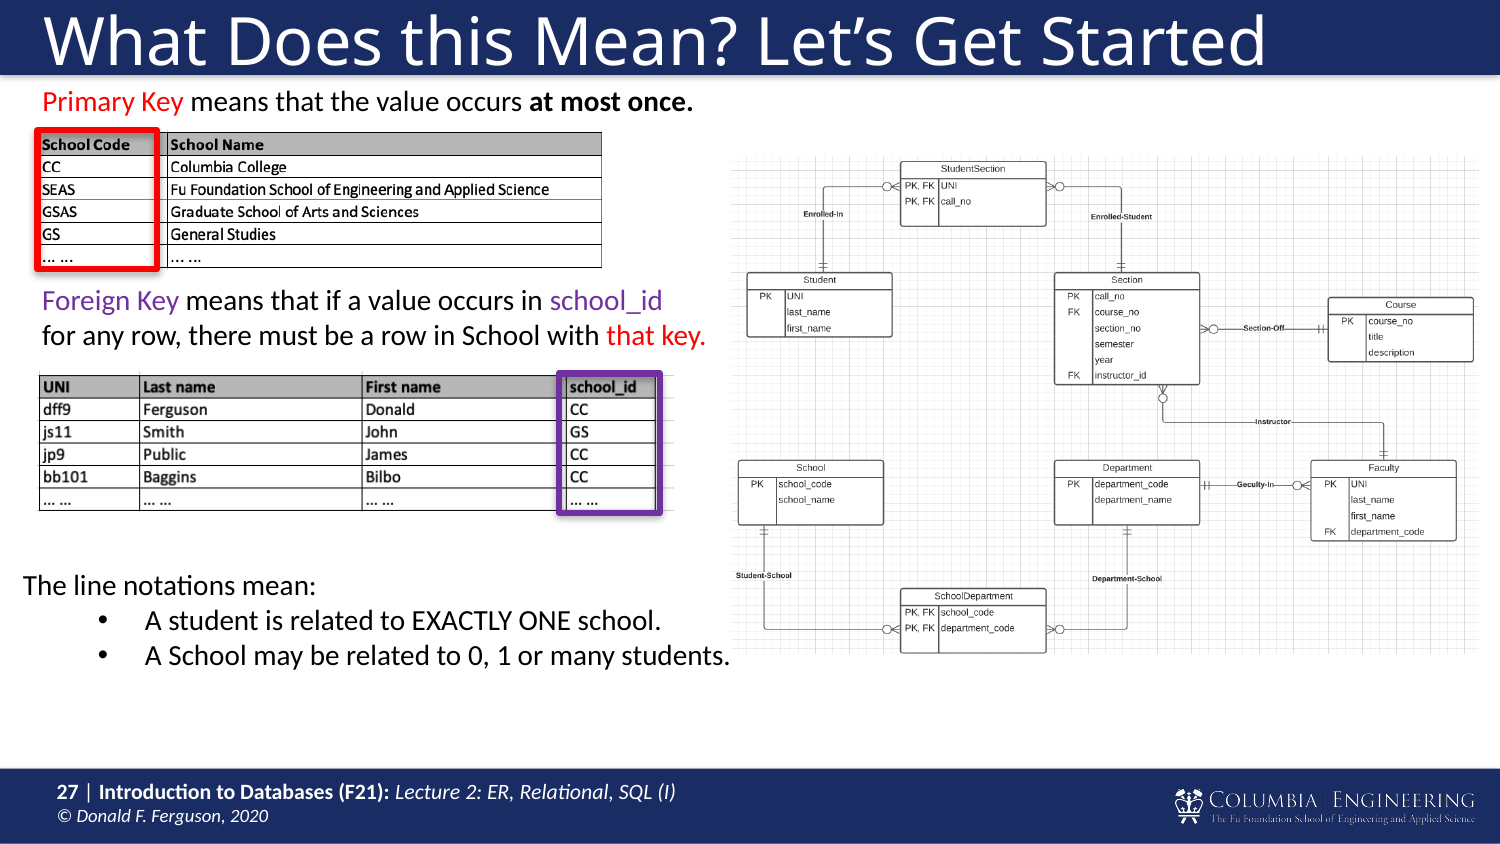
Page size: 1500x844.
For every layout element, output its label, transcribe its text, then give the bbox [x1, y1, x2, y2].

picture [731, 156, 1479, 655]
text_box The line notations mean: A student is related to EXACTLY ONE school. A School may be related to 0, 1 or many students. [8, 559, 747, 679]
picture [37, 371, 674, 512]
title What Does this Mean? Let’s Get Started [28, 0, 1450, 73]
text_box Primary Key means that the value occurs at most once. [27, 74, 709, 125]
picture [37, 129, 602, 270]
text_box Foreign Key means that if a value occurs in school_id for any row, there must be a row in School with that key. [27, 274, 722, 359]
